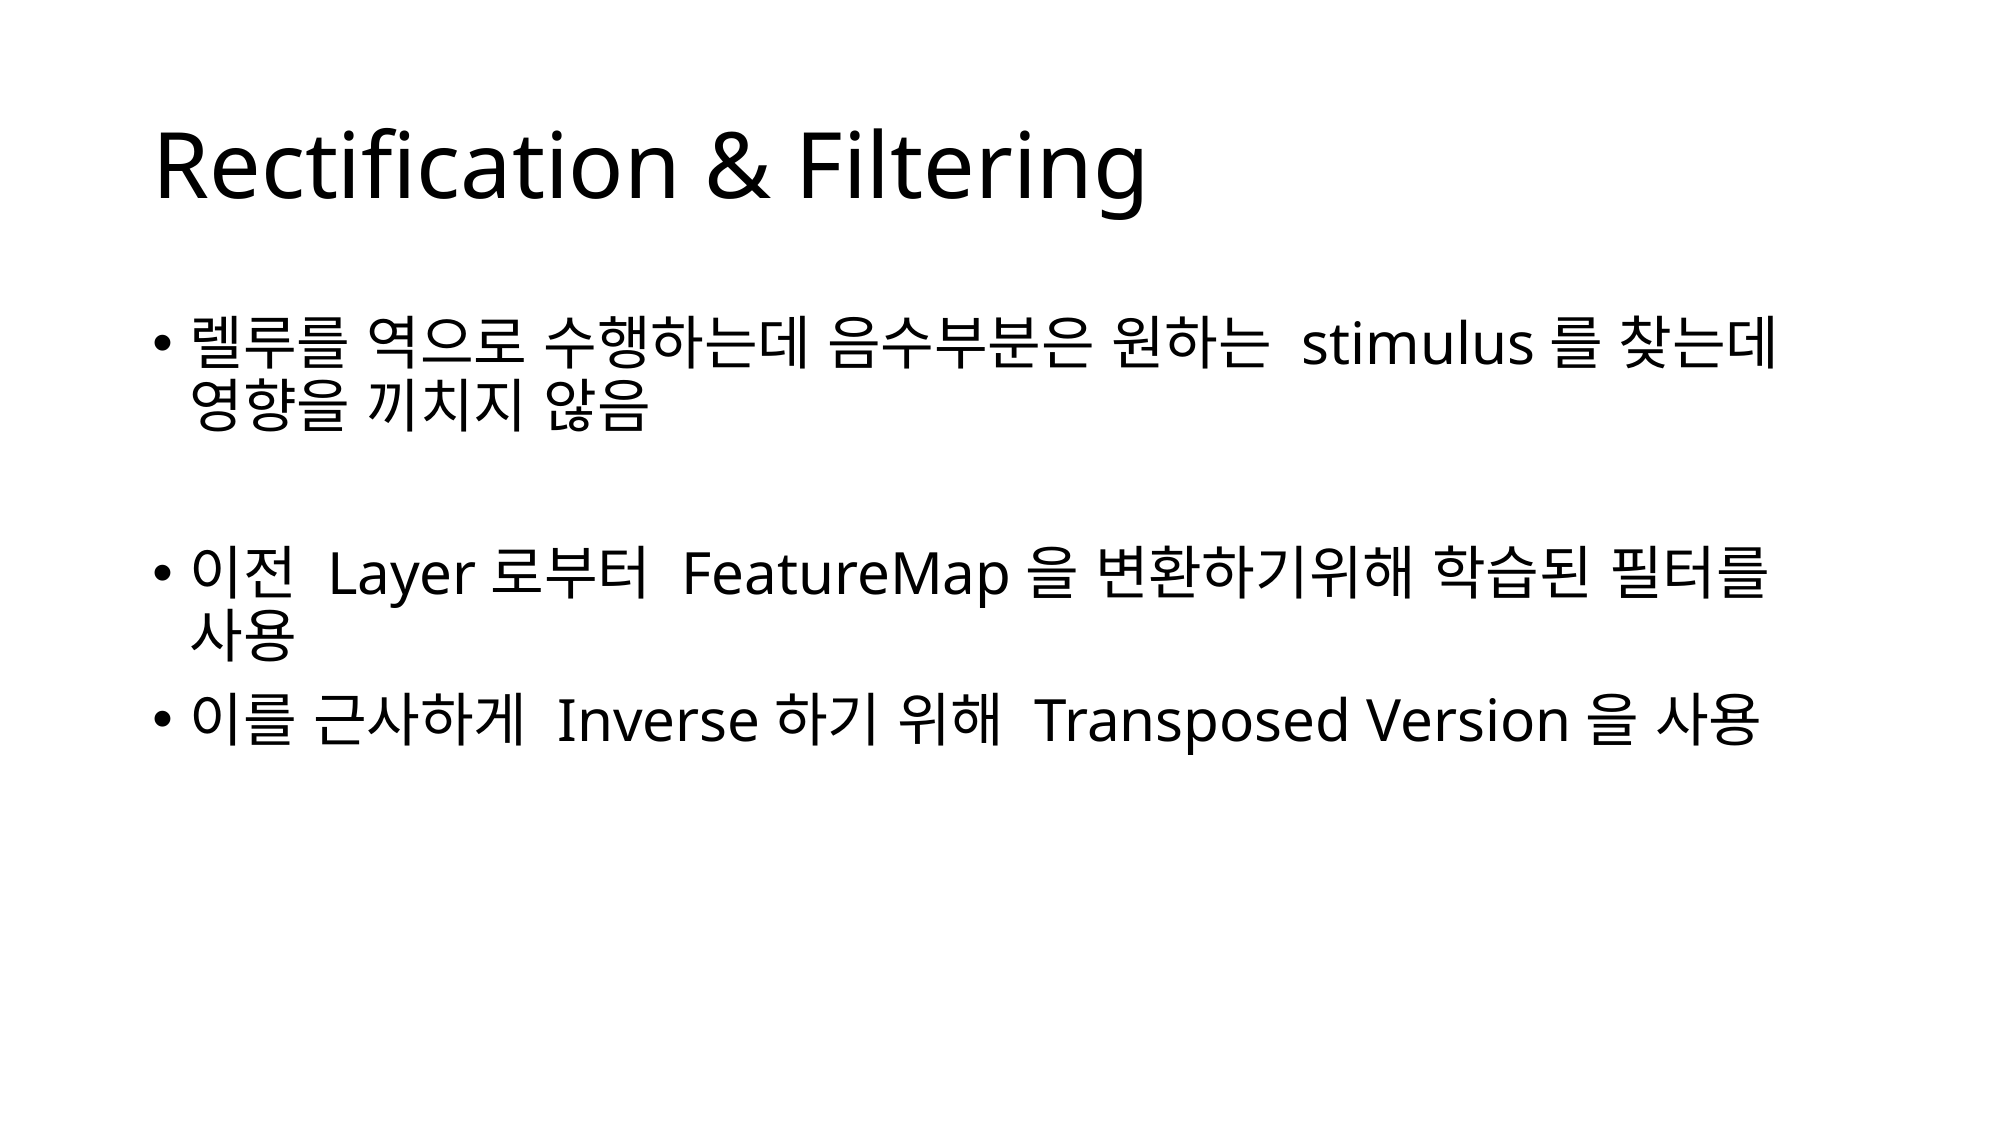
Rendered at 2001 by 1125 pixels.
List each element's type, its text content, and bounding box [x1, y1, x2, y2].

title Rectification & Filtering [137, 59, 1863, 278]
list 렐루를 역으로 수행하는데 음수부분은 원하는 stimulus를 찾는데 영향을 끼치지 않음 이전 Layer로부터 FeatureMap을 변환하기위해 학습된 필터를 사용 이를 근사하게 Inverse하기 위해 Transposed Version을 사용 [137, 306, 1863, 931]
